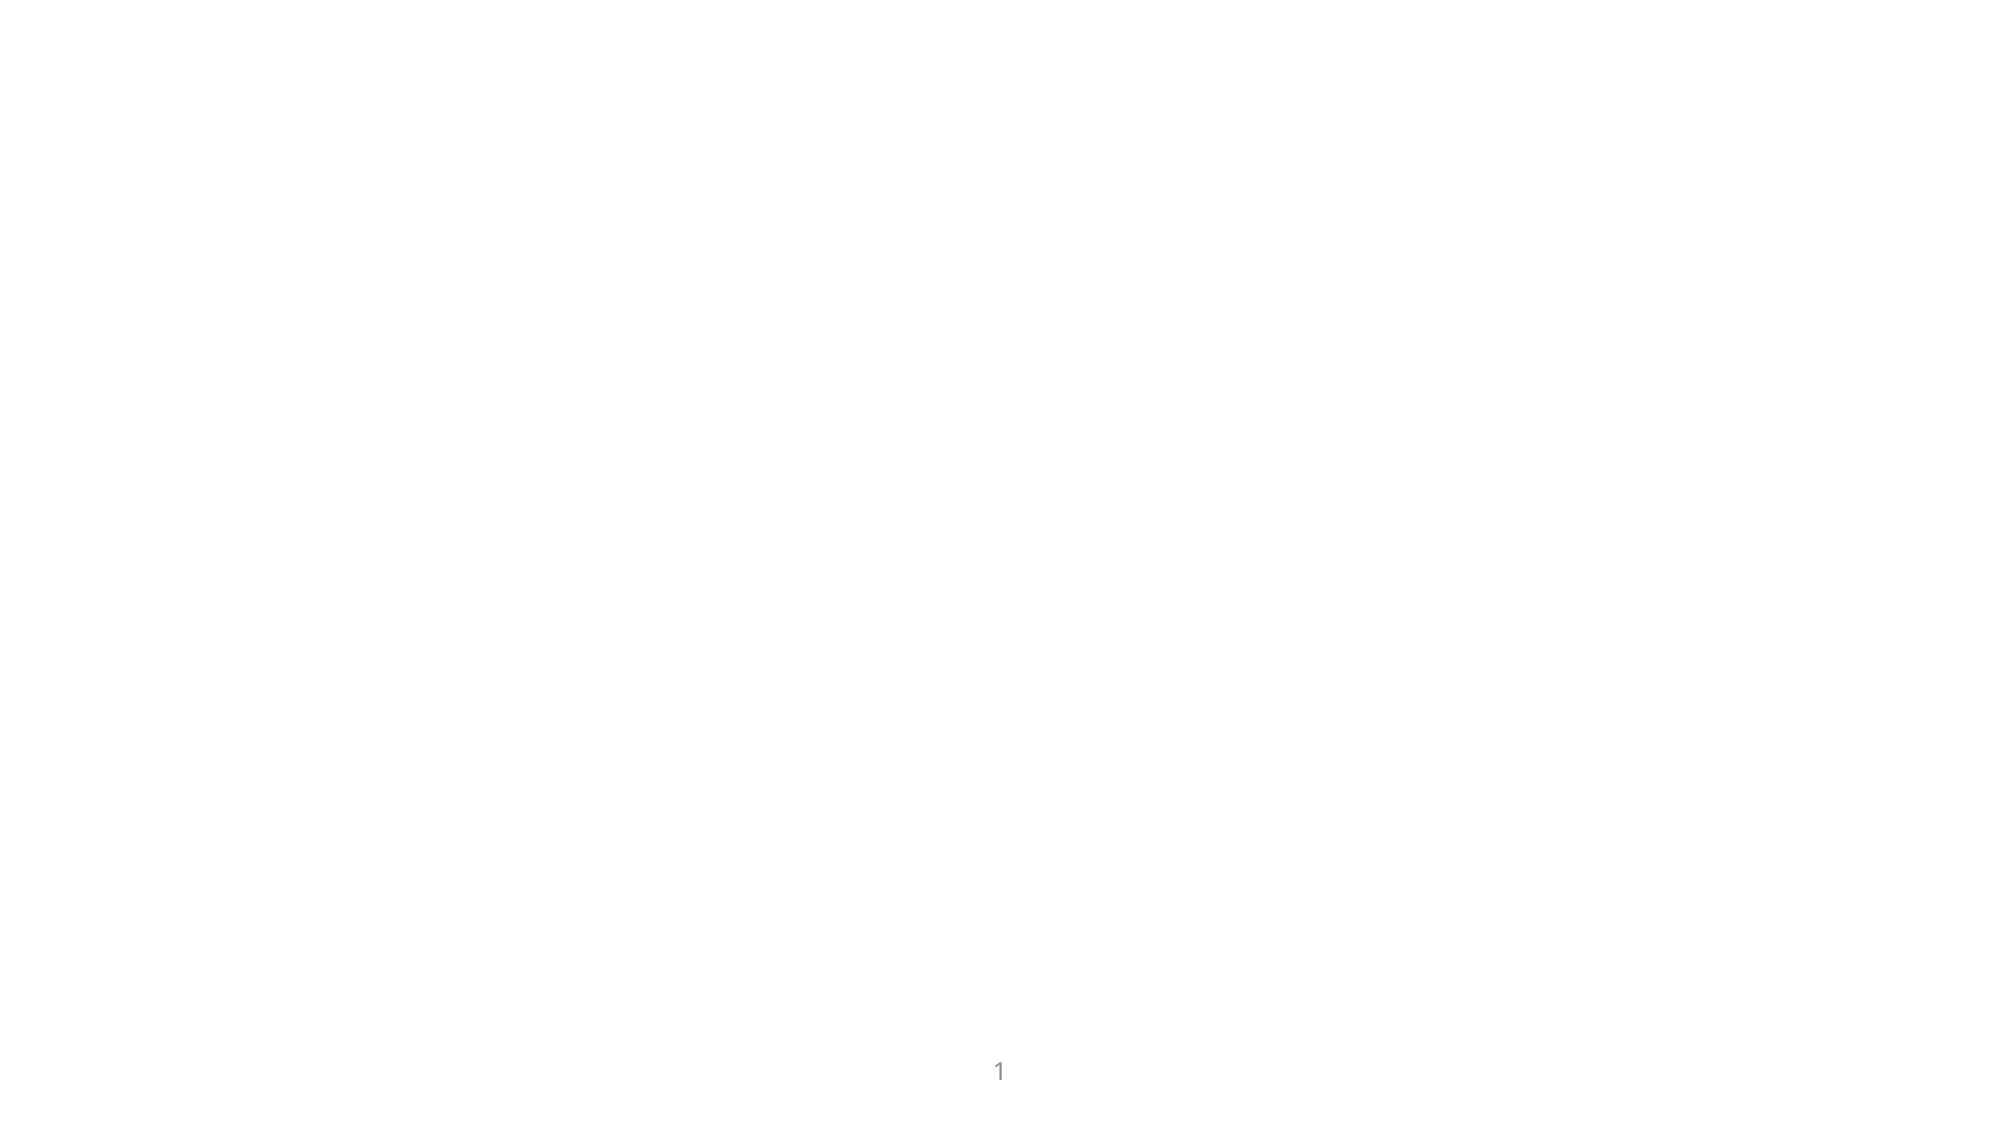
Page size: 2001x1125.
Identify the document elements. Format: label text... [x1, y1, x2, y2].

footer 1 [662, 1042, 1338, 1103]
